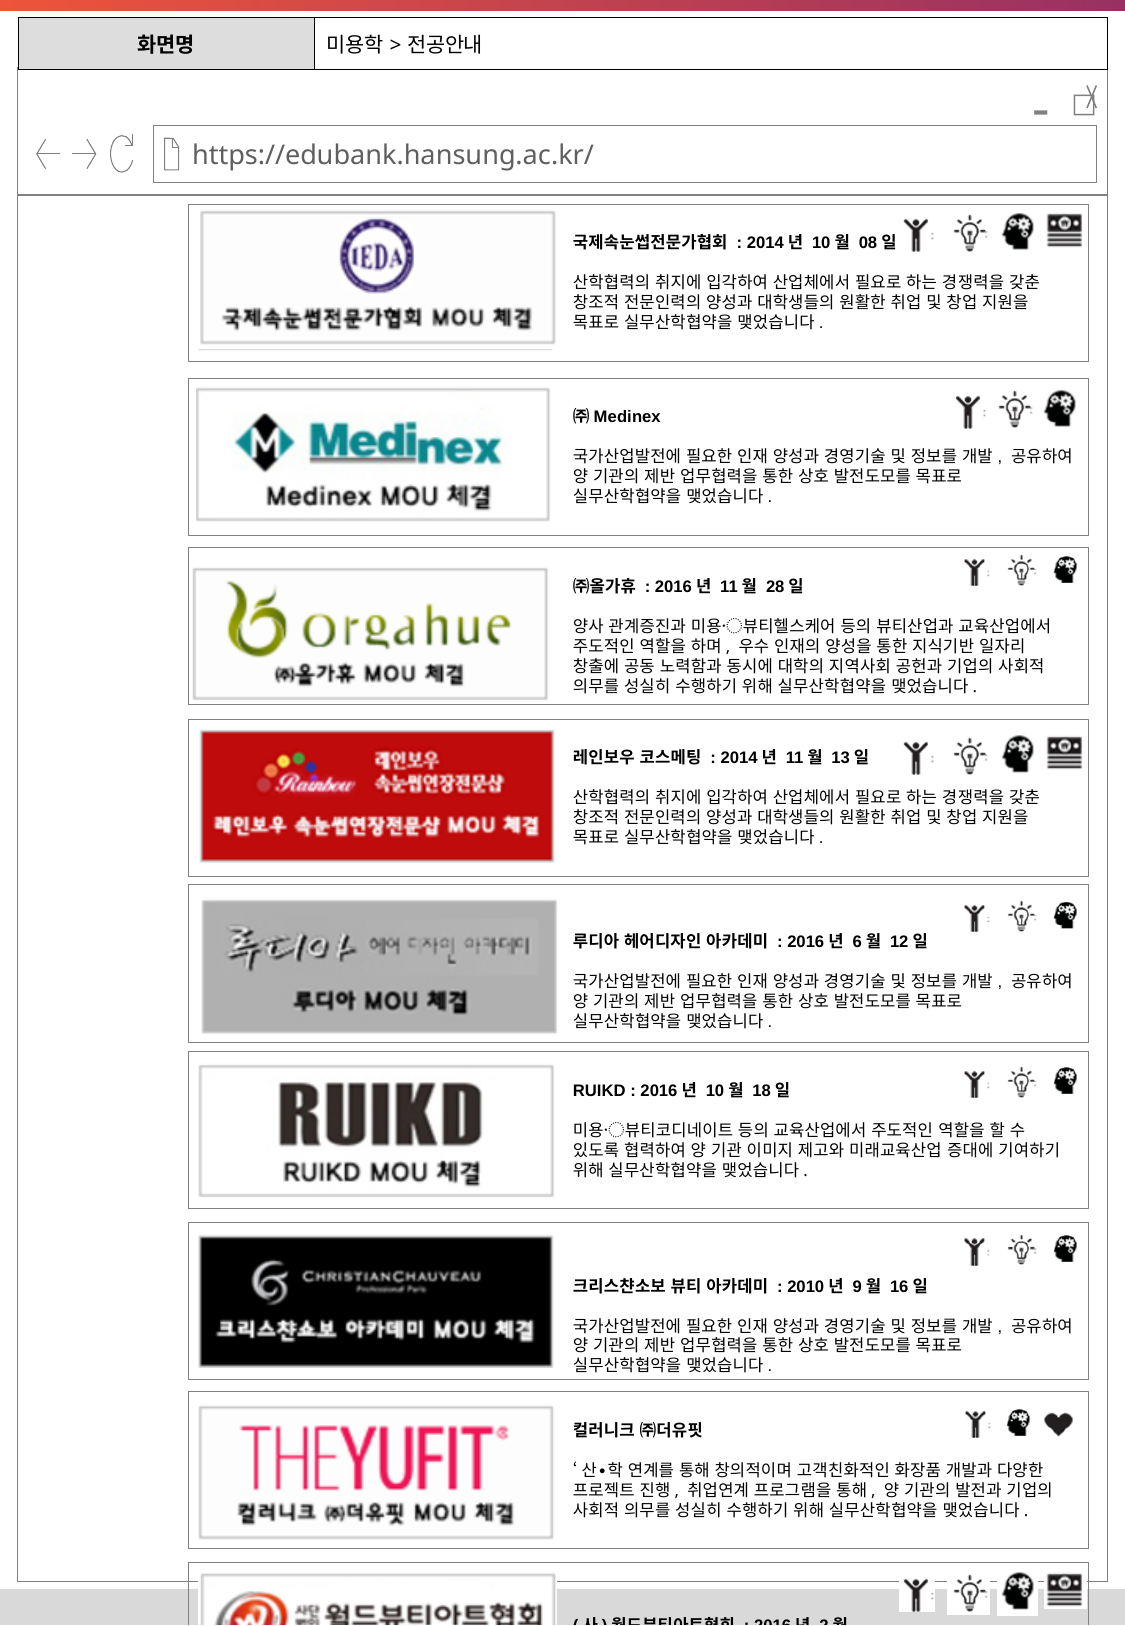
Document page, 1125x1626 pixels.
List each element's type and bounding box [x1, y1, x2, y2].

picture [196, 729, 559, 870]
picture [196, 1402, 559, 1544]
picture [959, 898, 990, 933]
picture [950, 389, 987, 430]
table_header [19, 18, 314, 69]
picture [1001, 1061, 1038, 1101]
picture [1002, 1405, 1034, 1442]
picture [196, 207, 560, 355]
text_box [188, 1050, 1089, 1209]
picture [195, 384, 557, 527]
text_box [188, 884, 1089, 1043]
picture [1001, 895, 1038, 935]
picture [959, 553, 990, 587]
picture [947, 1568, 990, 1616]
text_box [188, 1222, 1089, 1382]
picture [1043, 1567, 1088, 1610]
picture [959, 1064, 990, 1098]
picture [196, 1060, 560, 1206]
picture [197, 1567, 557, 1625]
picture [947, 731, 990, 779]
picture [1049, 1063, 1081, 1100]
text_box [188, 377, 1089, 536]
picture [199, 896, 560, 1040]
text_box [188, 546, 1089, 705]
picture [1001, 550, 1038, 590]
picture [1042, 1407, 1075, 1439]
picture [1001, 1229, 1038, 1269]
picture [898, 212, 936, 253]
picture [1043, 730, 1088, 773]
text_box [1012, 33, 1071, 146]
picture [1049, 897, 1081, 934]
text_box [188, 1562, 1089, 1625]
picture [1043, 208, 1088, 250]
picture [991, 385, 1035, 432]
picture [997, 208, 1039, 257]
picture [960, 1404, 991, 1439]
text_box [188, 718, 1089, 877]
picture [997, 1568, 1039, 1616]
picture [947, 209, 990, 256]
picture [997, 731, 1039, 779]
text_box [188, 203, 1089, 362]
picture [1049, 551, 1081, 588]
picture [959, 1232, 990, 1266]
picture [190, 563, 554, 709]
picture [1049, 1231, 1081, 1267]
table_header [315, 18, 1107, 69]
picture [194, 1232, 558, 1369]
picture [1038, 385, 1081, 434]
text_box [188, 1390, 1089, 1549]
picture [898, 734, 936, 776]
picture [898, 1571, 936, 1613]
